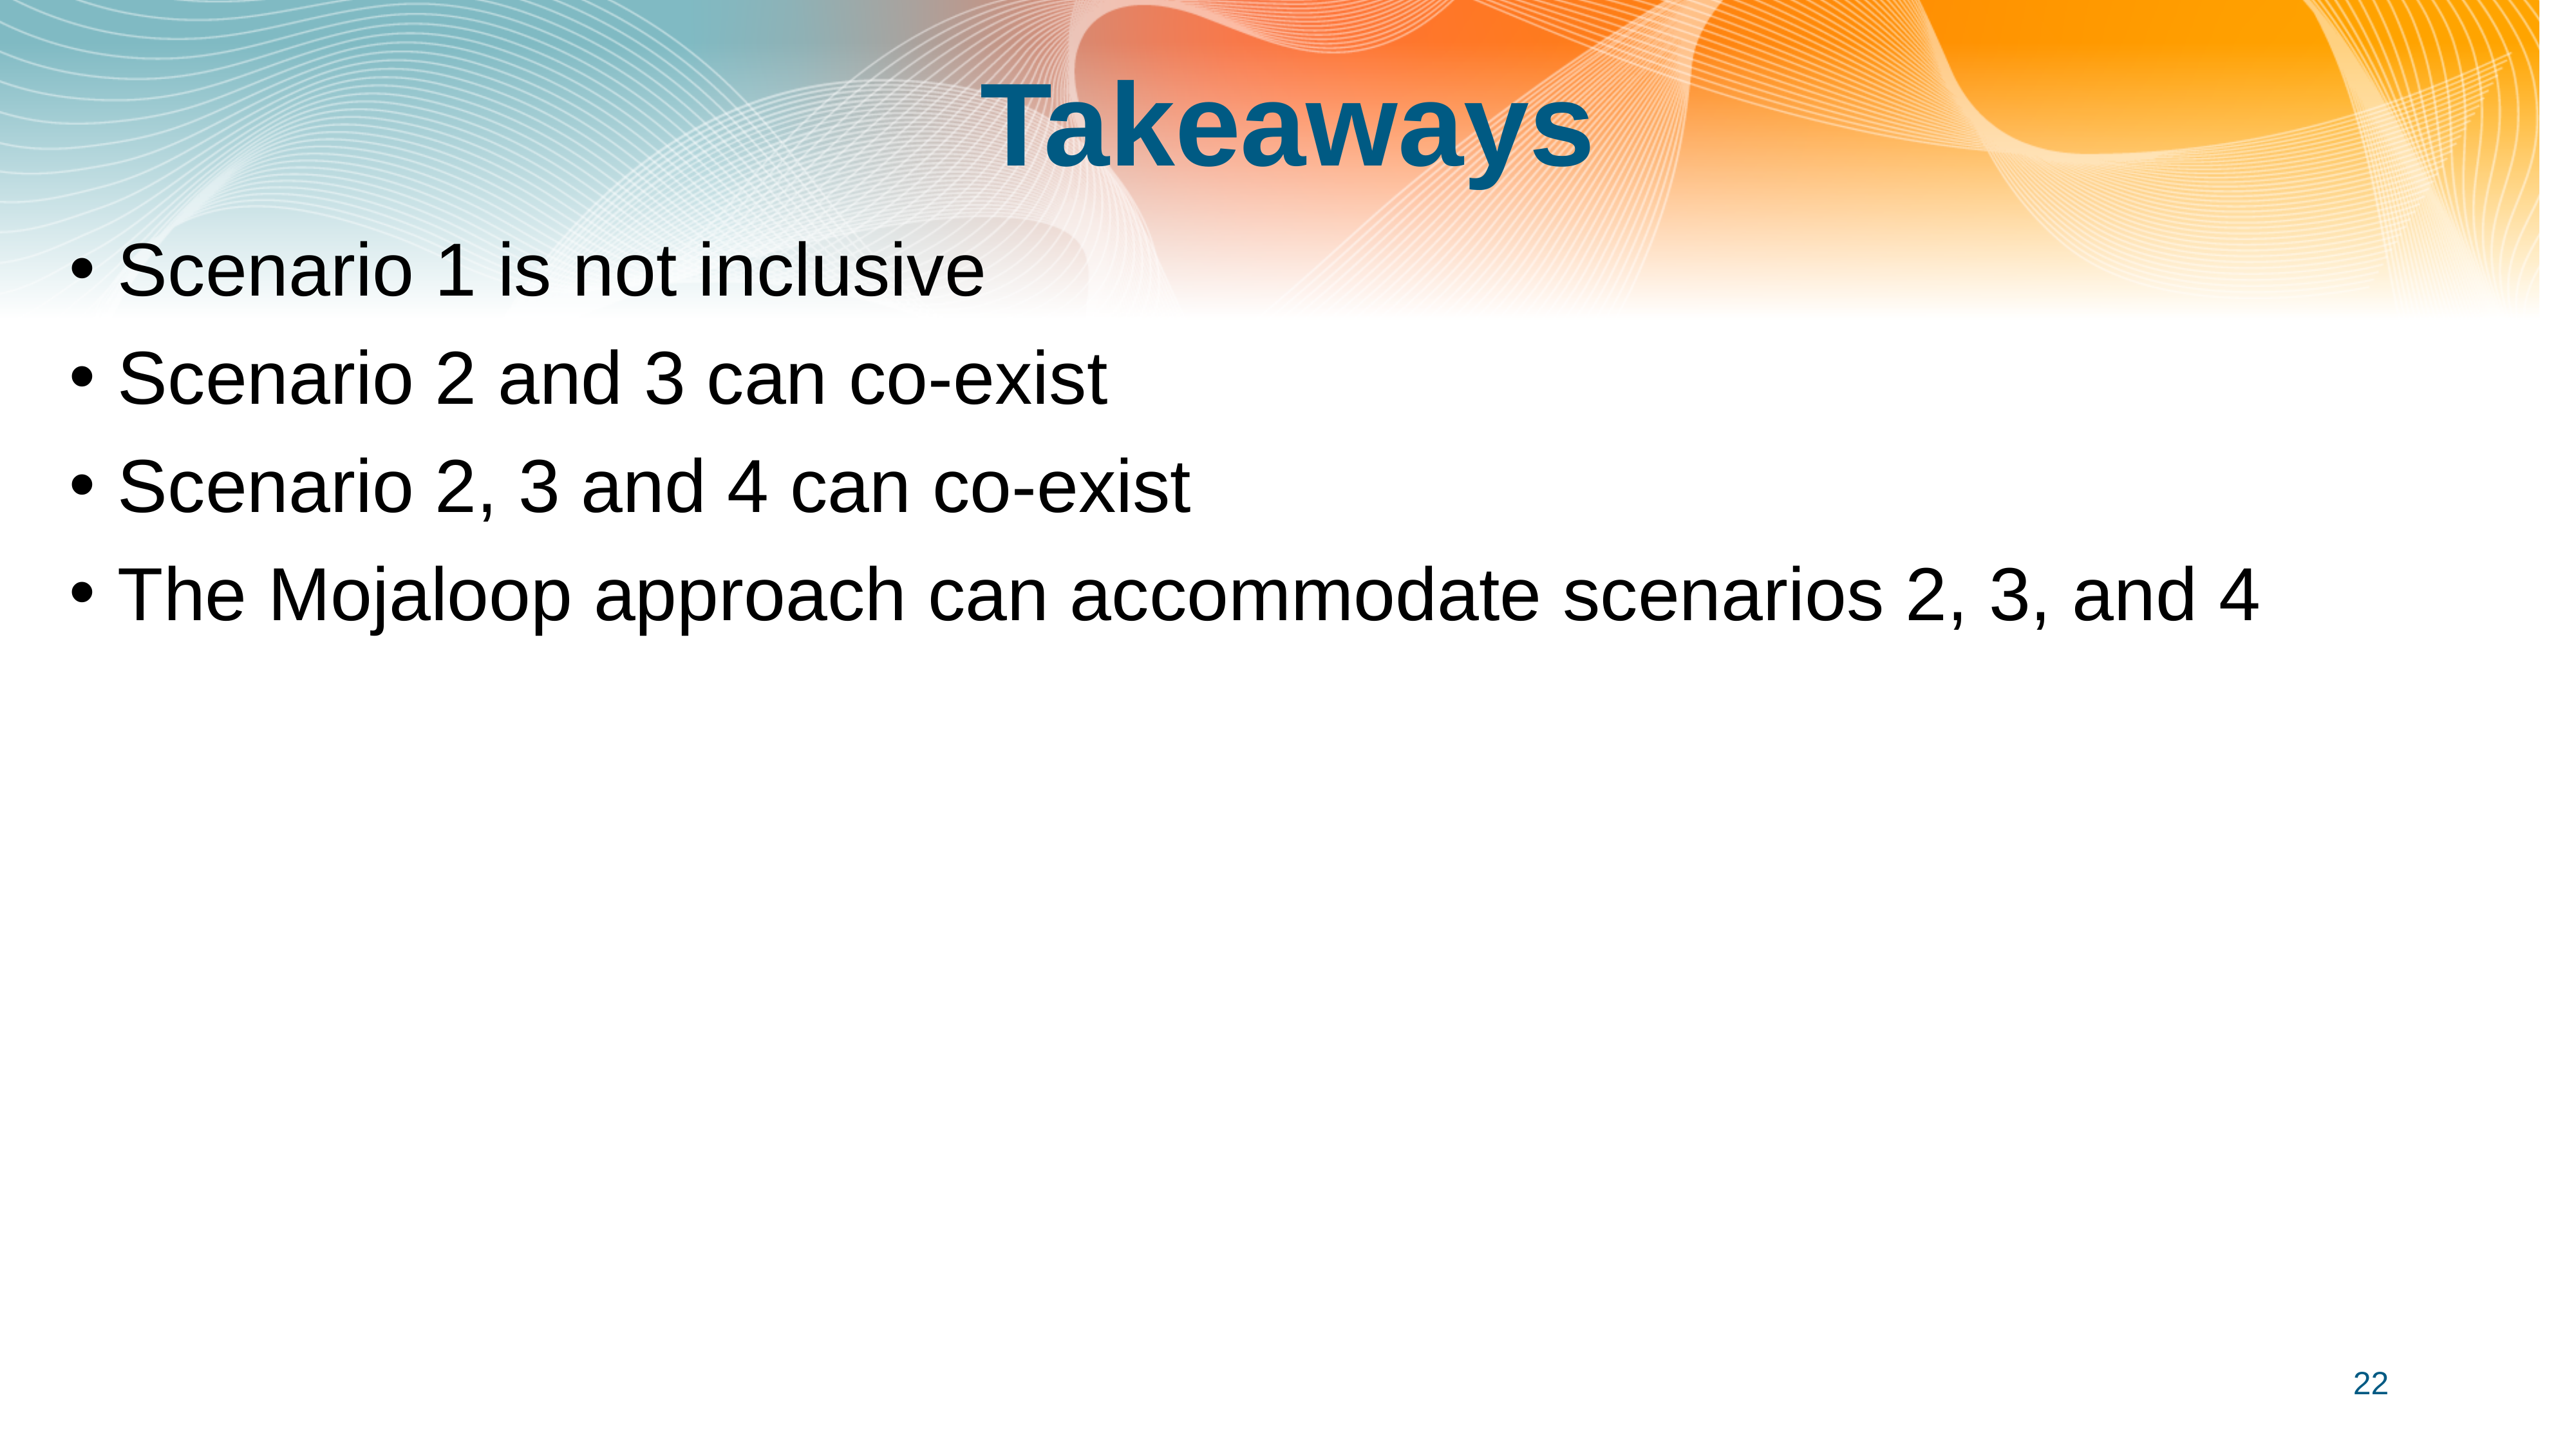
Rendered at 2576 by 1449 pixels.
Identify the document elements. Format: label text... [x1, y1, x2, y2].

slide_number 22 [1819, 1343, 2399, 1421]
picture [0, 0, 2540, 1417]
list Scenario 1 is not inclusive Scenario 2 and 3 can co-exist Scenario 2, 3 and 4 can co-exist The Mojaloop approach can accommodate scenarios 2, 3, and 4 [60, 226, 2516, 1305]
title Takeaways [60, 48, 2516, 207]
